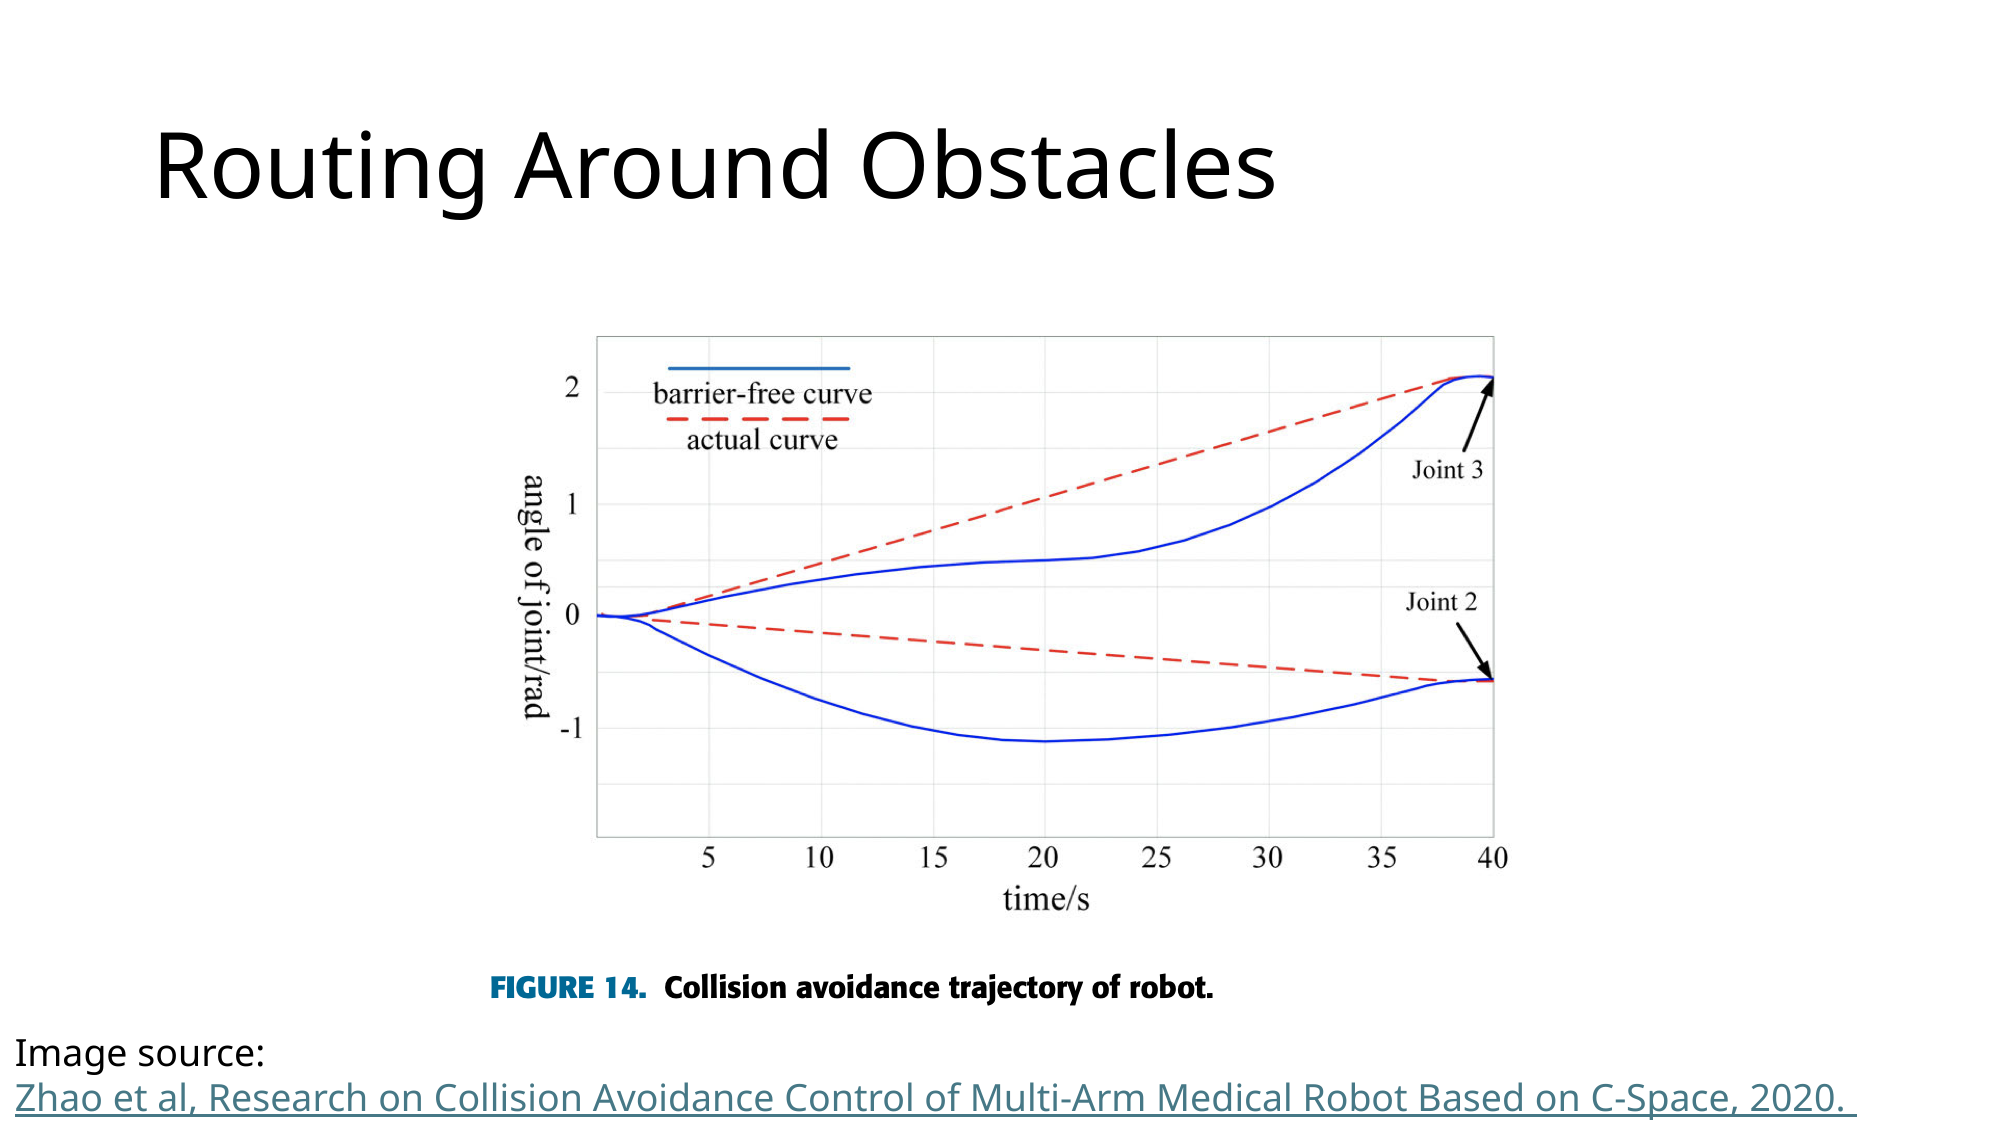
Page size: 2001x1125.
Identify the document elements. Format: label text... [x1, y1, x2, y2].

text_box Image source: Zhao et al, Research on Collision Avoidance Control of Multi-Arm Medical Robot Based on C-Space, 2020. [0, 1021, 2000, 1125]
title Routing Around Obstacles [137, 59, 1863, 278]
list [481, 298, 1519, 1014]
